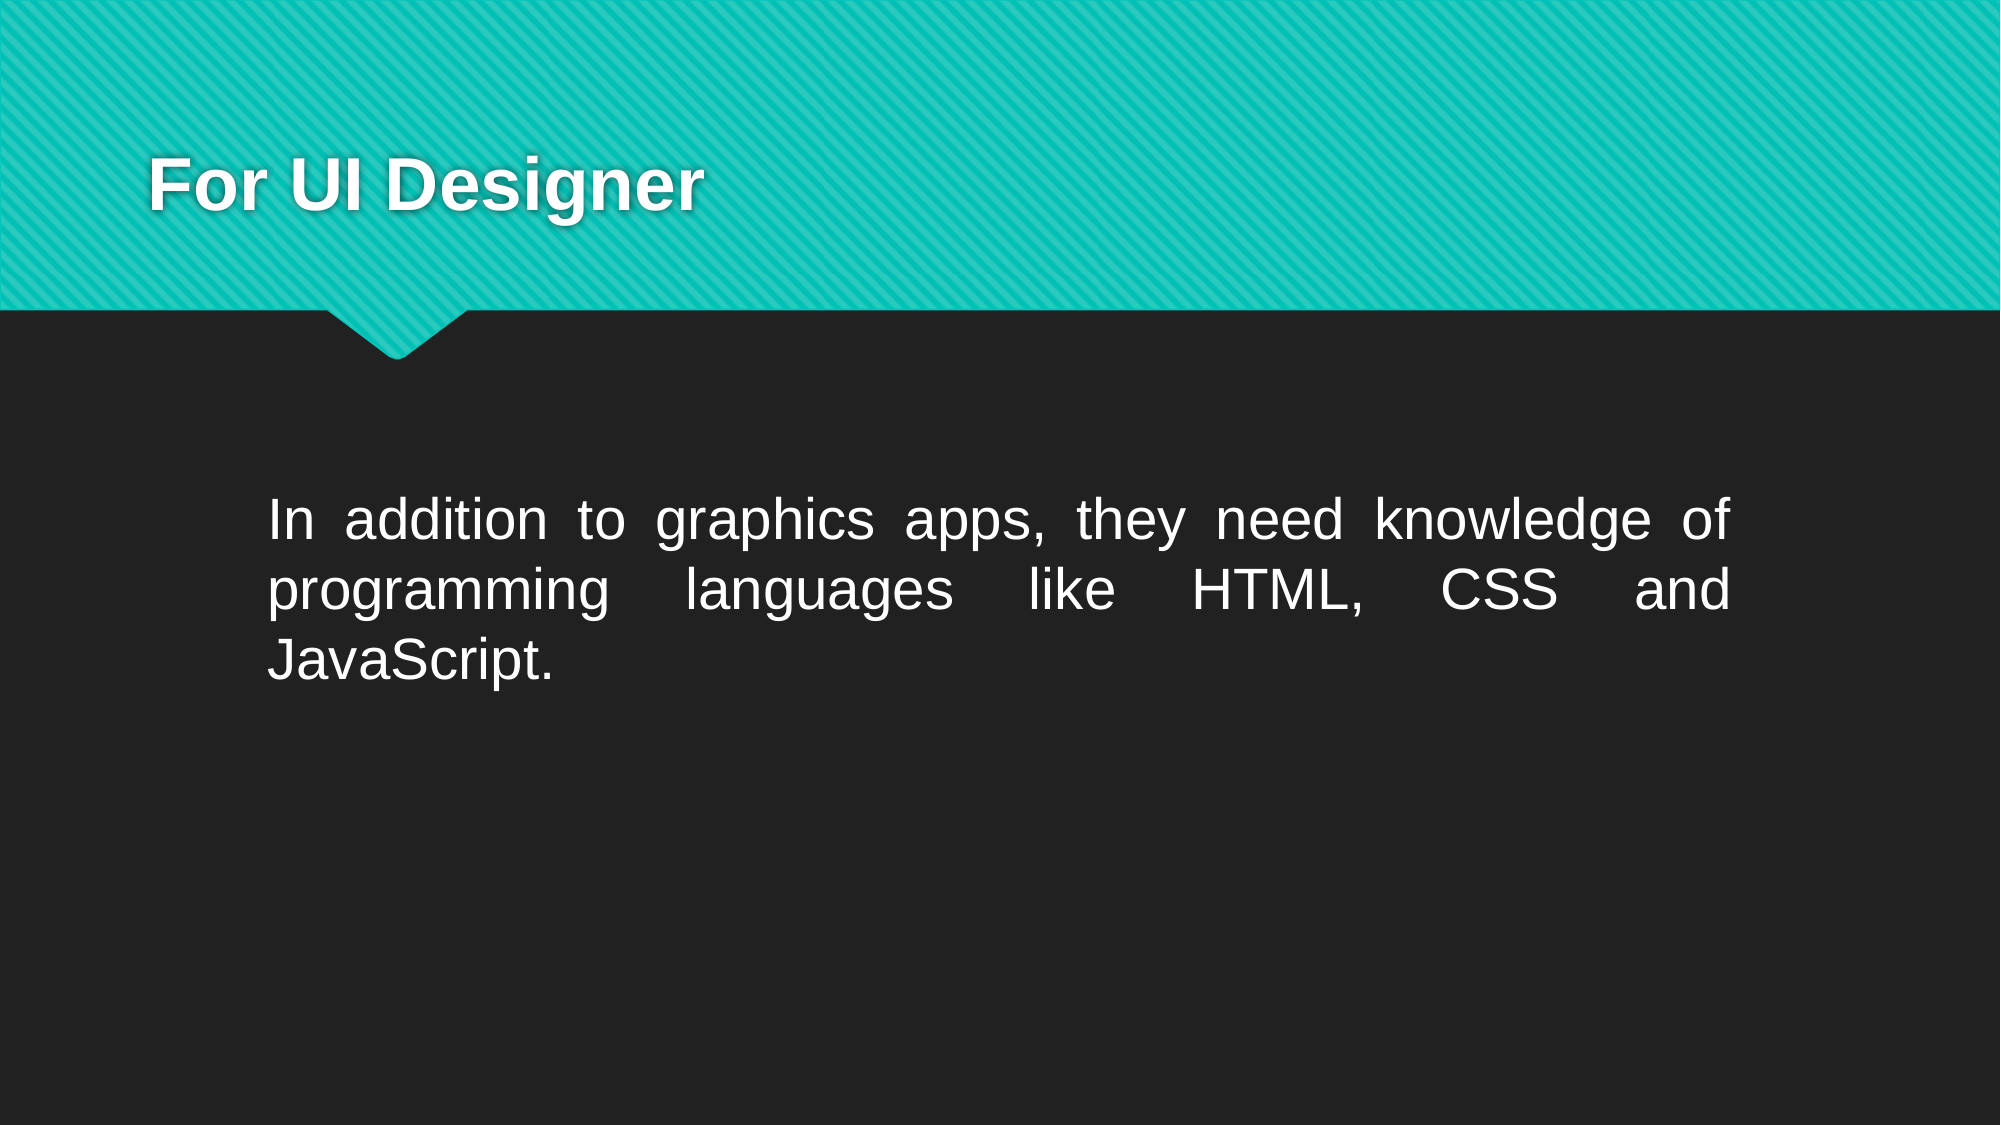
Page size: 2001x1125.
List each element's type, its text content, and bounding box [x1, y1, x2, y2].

title For UI Designer [132, 73, 1868, 233]
text_box In addition to graphics apps, they need knowledge of programming languages like HTML, CSS and JavaScript. [252, 473, 1748, 699]
